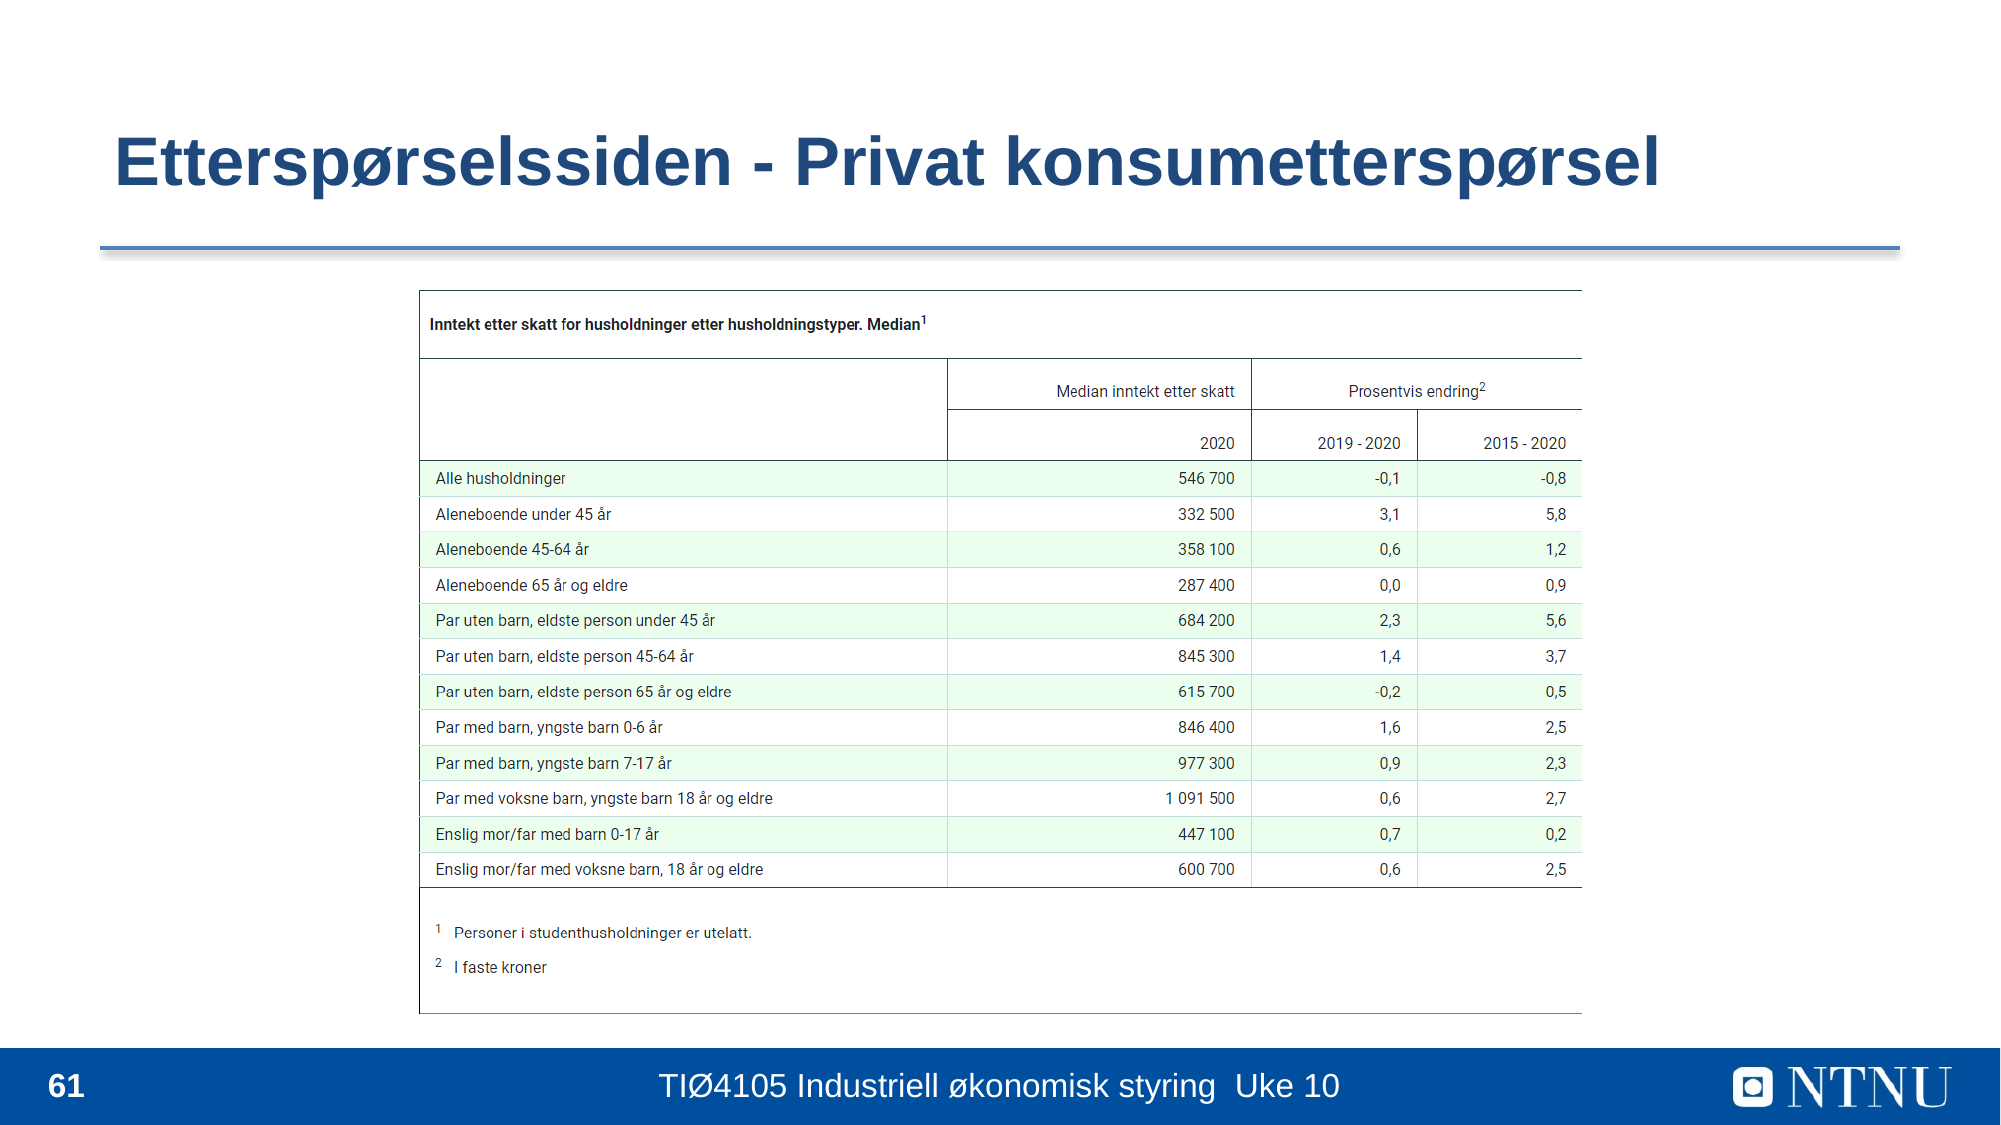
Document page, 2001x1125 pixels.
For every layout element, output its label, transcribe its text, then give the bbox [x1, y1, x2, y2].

picture [418, 290, 1582, 1014]
slide_number 61 [0, 1053, 100, 1114]
title Etterspørselssiden - Privat konsumetterspørsel [99, 19, 2000, 207]
picture [0, 1048, 2001, 1125]
footer TIØ4105 Industriell økonomisk styring Uke 10 [578, 1053, 1422, 1114]
